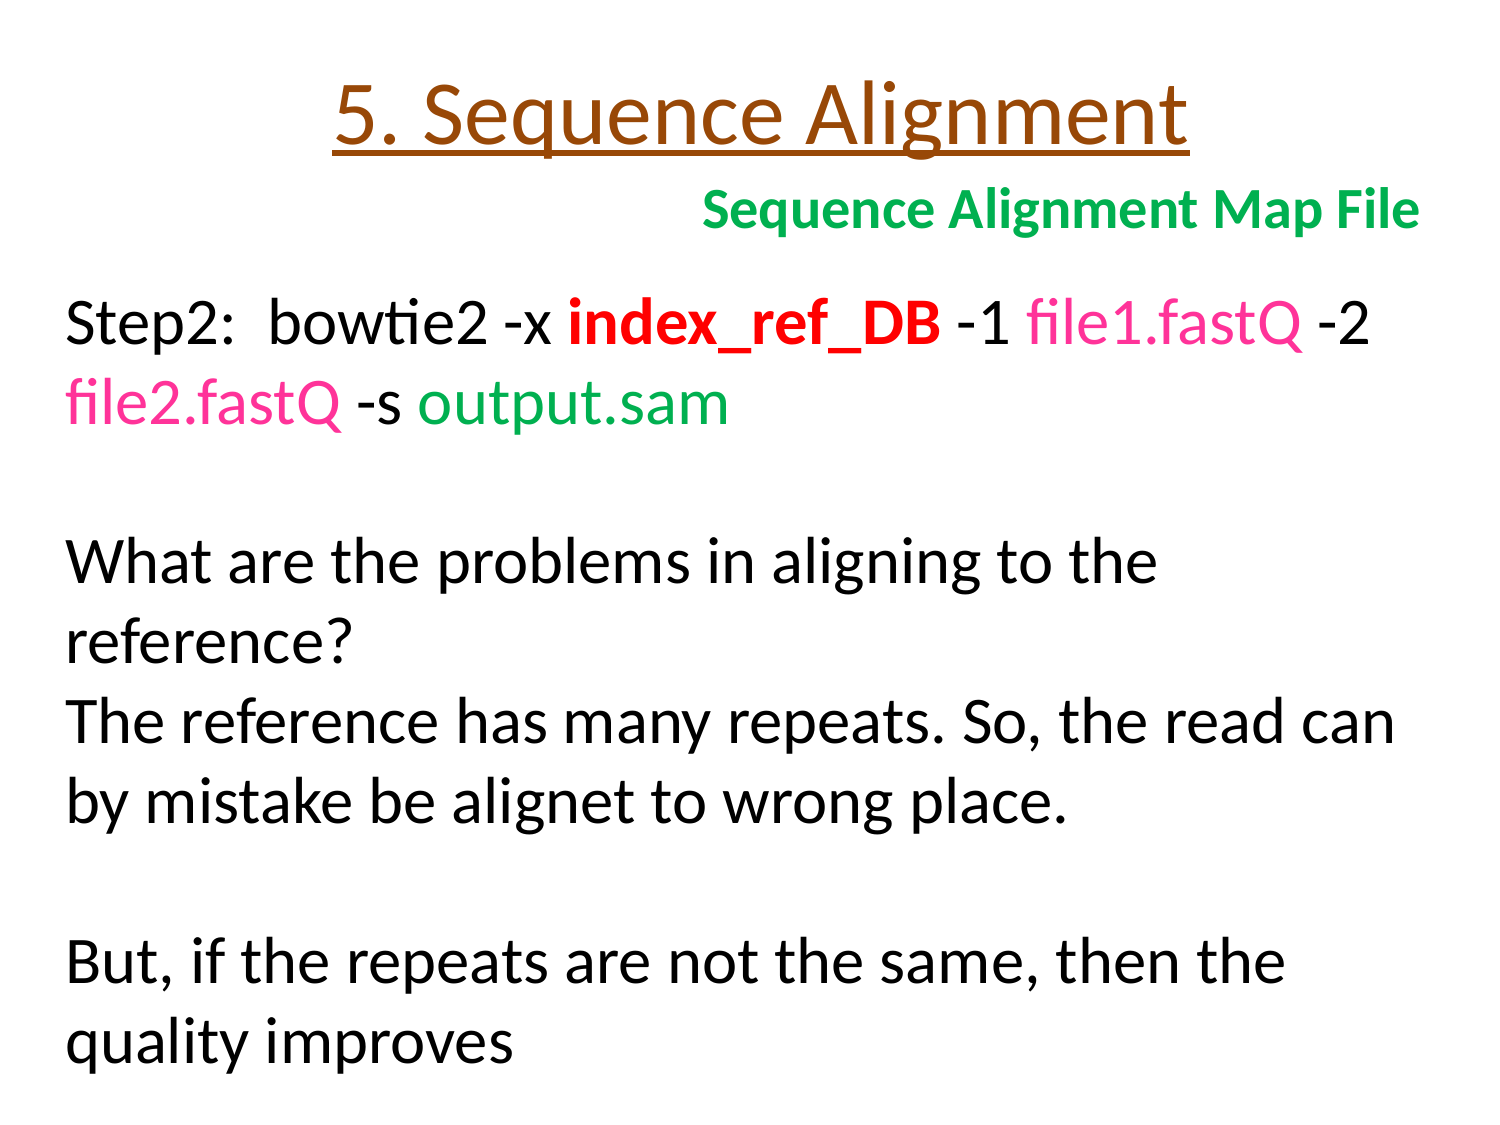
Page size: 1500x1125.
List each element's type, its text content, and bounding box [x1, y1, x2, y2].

list Step2: bowtie2 -x index_ref_DB -1 file1.fastQ -2 file2.fastQ -s output.sam What are the problems in aligning to the reference? The reference has many repeats. So, the read can by mistake be alignet to wrong place. But, if the repeats are not the same, then the quality improves [50, 262, 1448, 1104]
title 5. Sequence Alignment [62, 37, 1461, 163]
text_box Sequence Alignment Map File [687, 162, 1488, 248]
